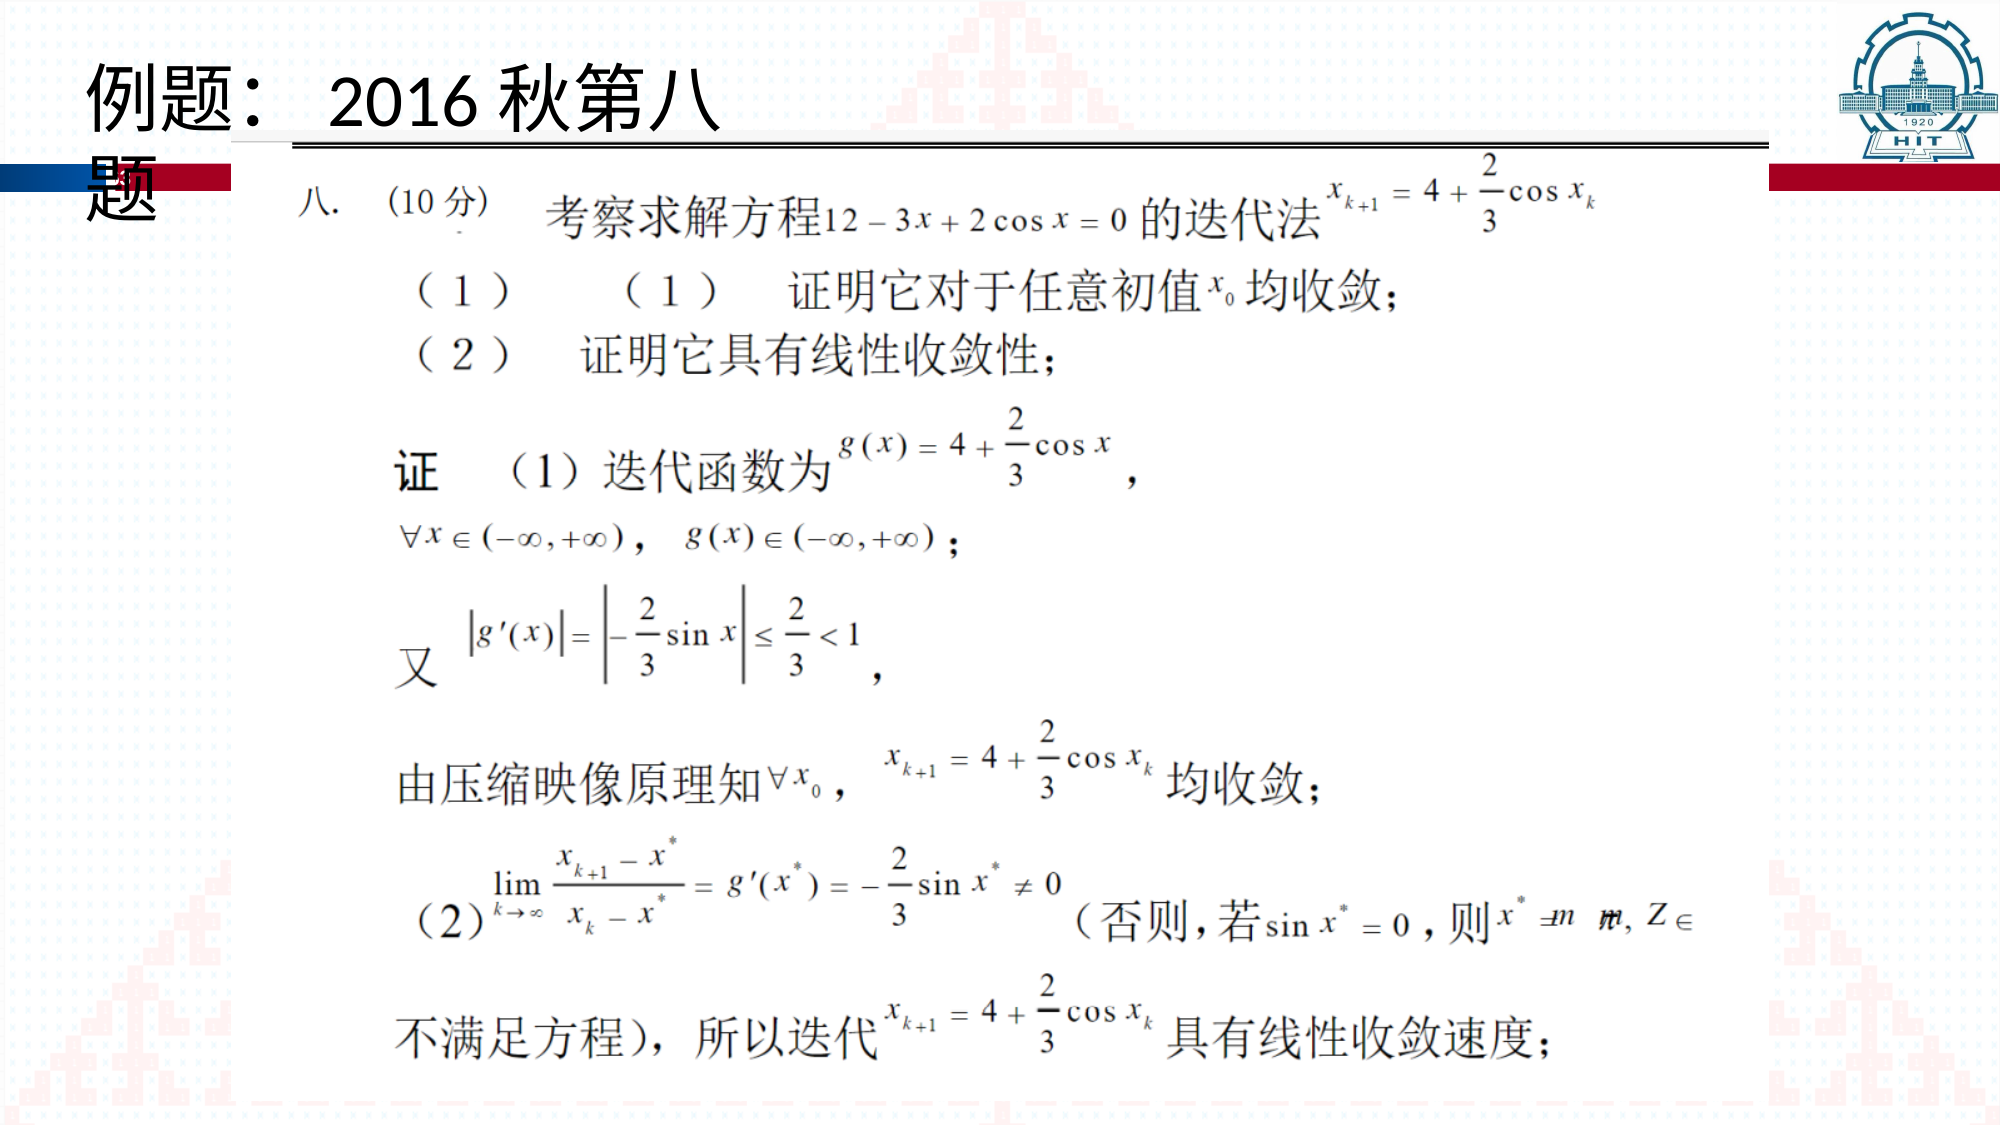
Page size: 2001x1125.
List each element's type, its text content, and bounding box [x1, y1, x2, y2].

picture [231, 130, 1769, 1101]
picture [1837, 0, 1999, 162]
text_box 例题：2016秋第八题 [70, 44, 781, 239]
